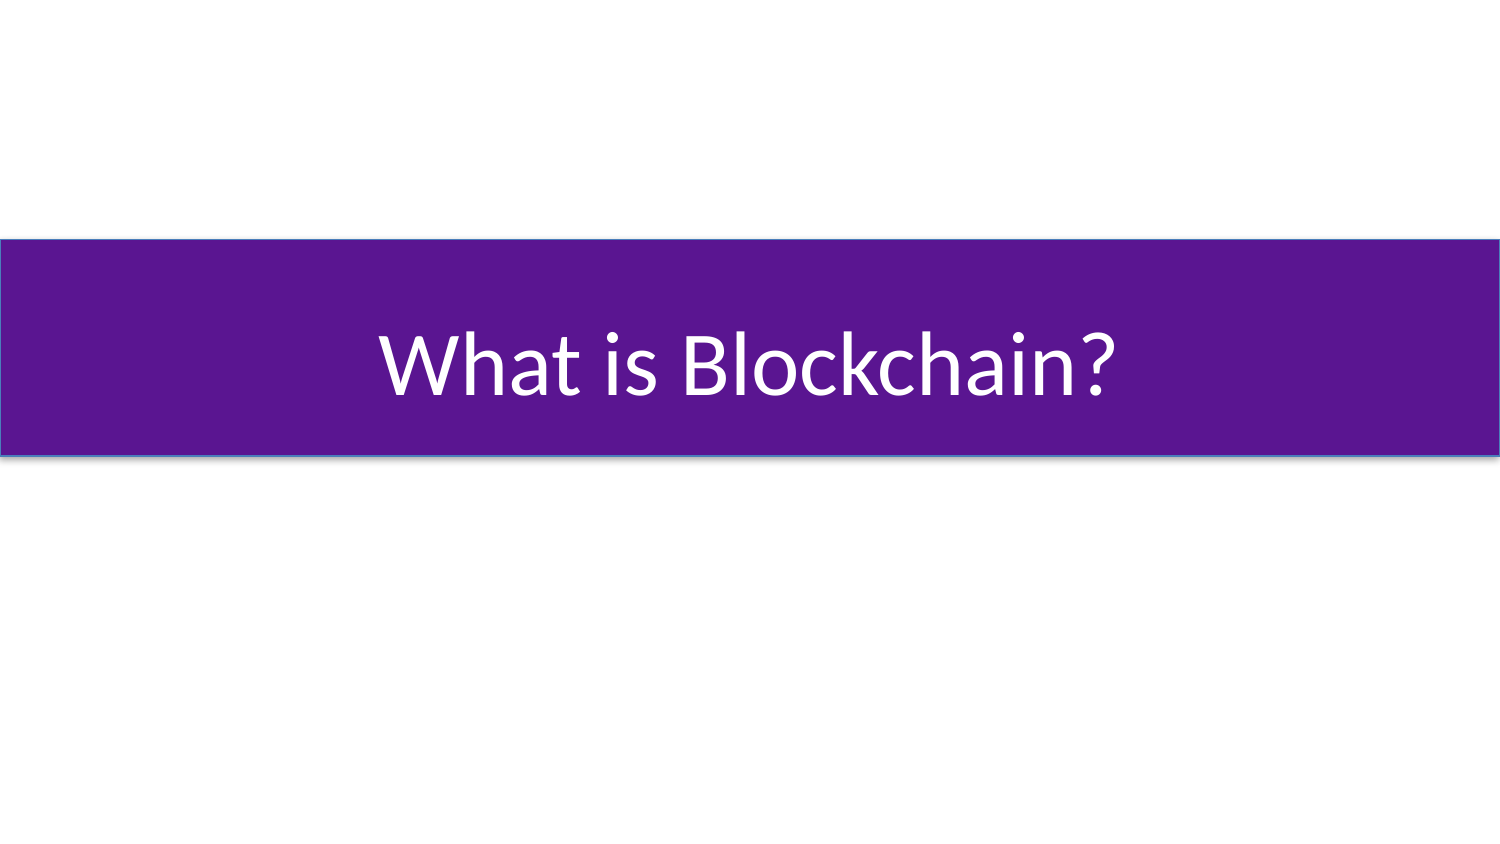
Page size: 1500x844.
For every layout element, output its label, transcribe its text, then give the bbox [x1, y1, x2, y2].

title What is Blockchain? [112, 296, 1388, 411]
